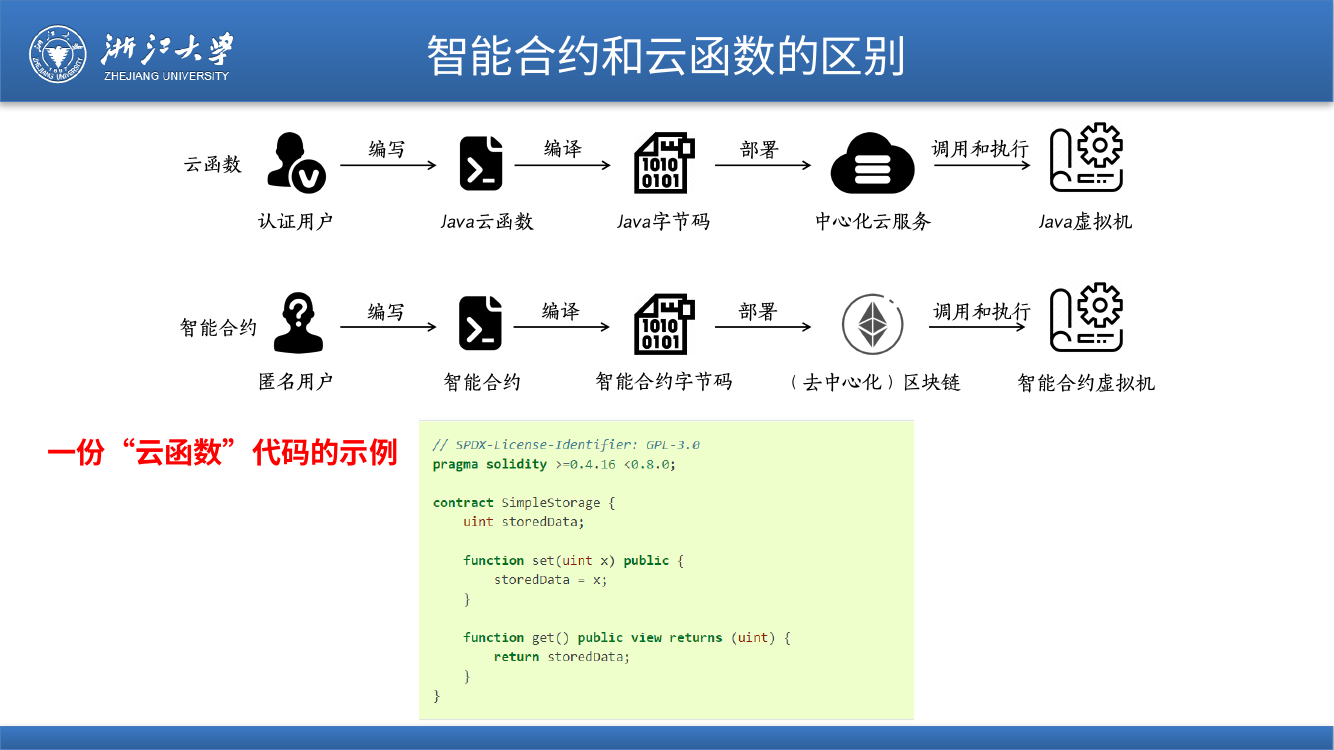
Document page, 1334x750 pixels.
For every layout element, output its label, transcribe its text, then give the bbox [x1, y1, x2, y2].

picture [166, 120, 1167, 407]
text_box 一份“云函数”代码的示例 [0, 426, 414, 477]
picture [419, 418, 914, 722]
title 智能合约和云函数的区别 [0, 19, 1334, 91]
